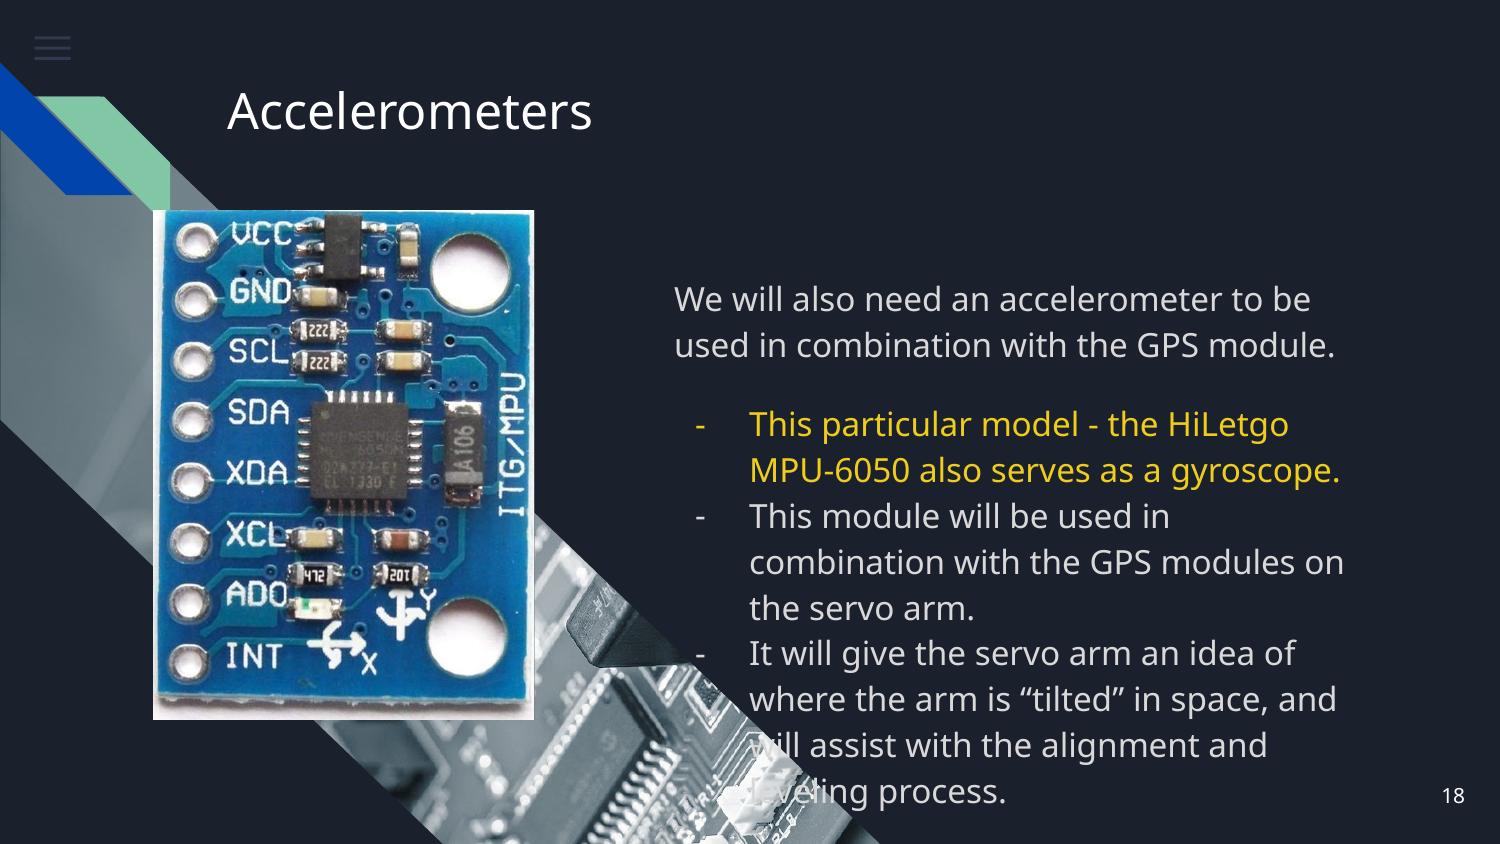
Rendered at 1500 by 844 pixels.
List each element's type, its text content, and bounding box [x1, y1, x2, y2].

title Accelerometers [212, 64, 1368, 215]
slide_number ‹#› [1389, 764, 1480, 830]
picture [0, 97, 880, 844]
list We will also need an accelerometer to be used in combination with the GPS module. This particular model - the HiLetgo MPU-6050 also serves as a gyroscope. This module will be used in combination with the GPS modules on the servo arm. It will give the servo arm an idea of where the arm is “tilted” in space, and will assist with the alignment and leveling process. [664, 257, 1368, 547]
